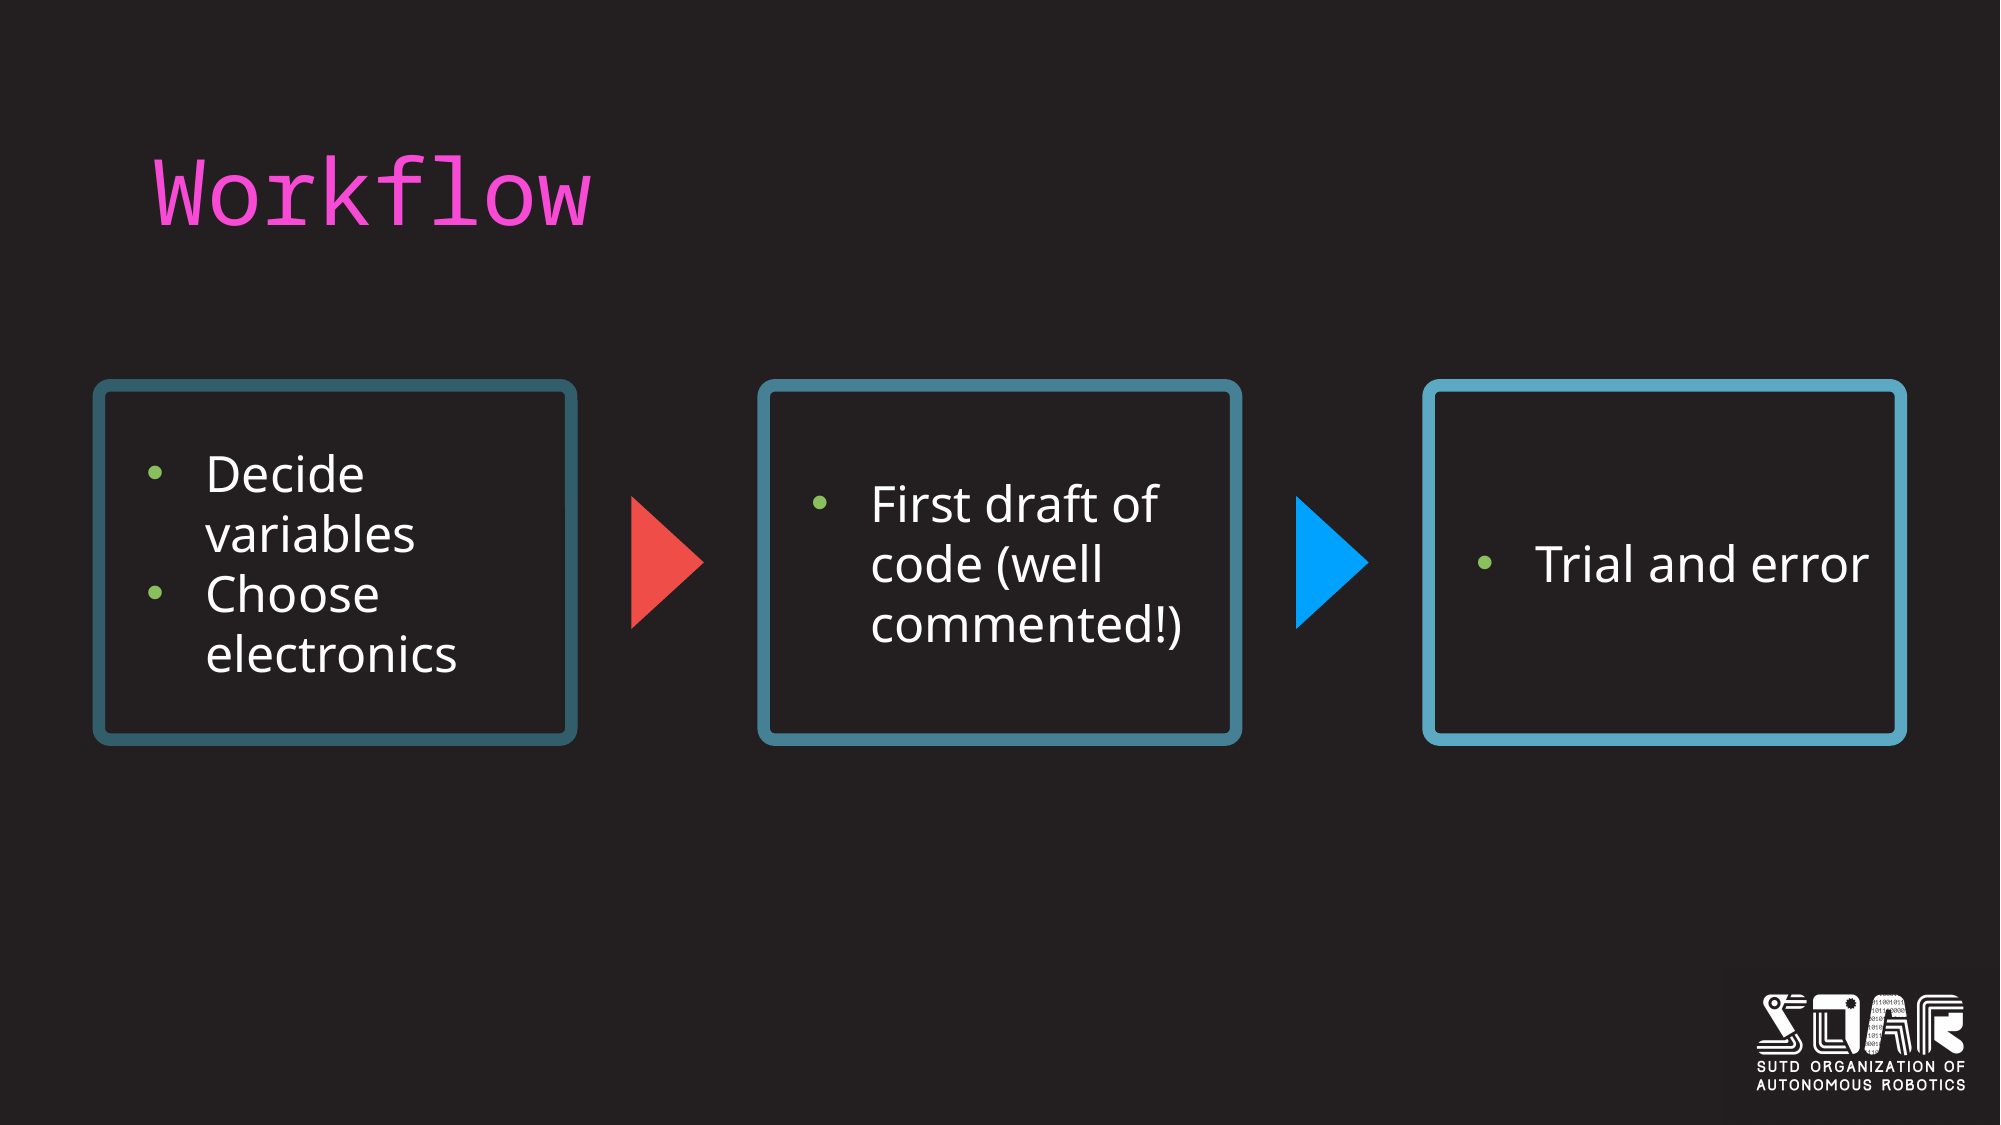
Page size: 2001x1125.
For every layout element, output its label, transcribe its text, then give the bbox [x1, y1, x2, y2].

text_box [630, 493, 706, 632]
text_box First draft of code (well commented!) [762, 384, 1238, 741]
text_box Decide variables Choose electronics [97, 384, 573, 741]
title Workflow [137, 106, 1863, 286]
text_box Trial and error [1427, 384, 1903, 741]
text_box [1295, 493, 1371, 632]
picture [1725, 967, 2000, 1125]
